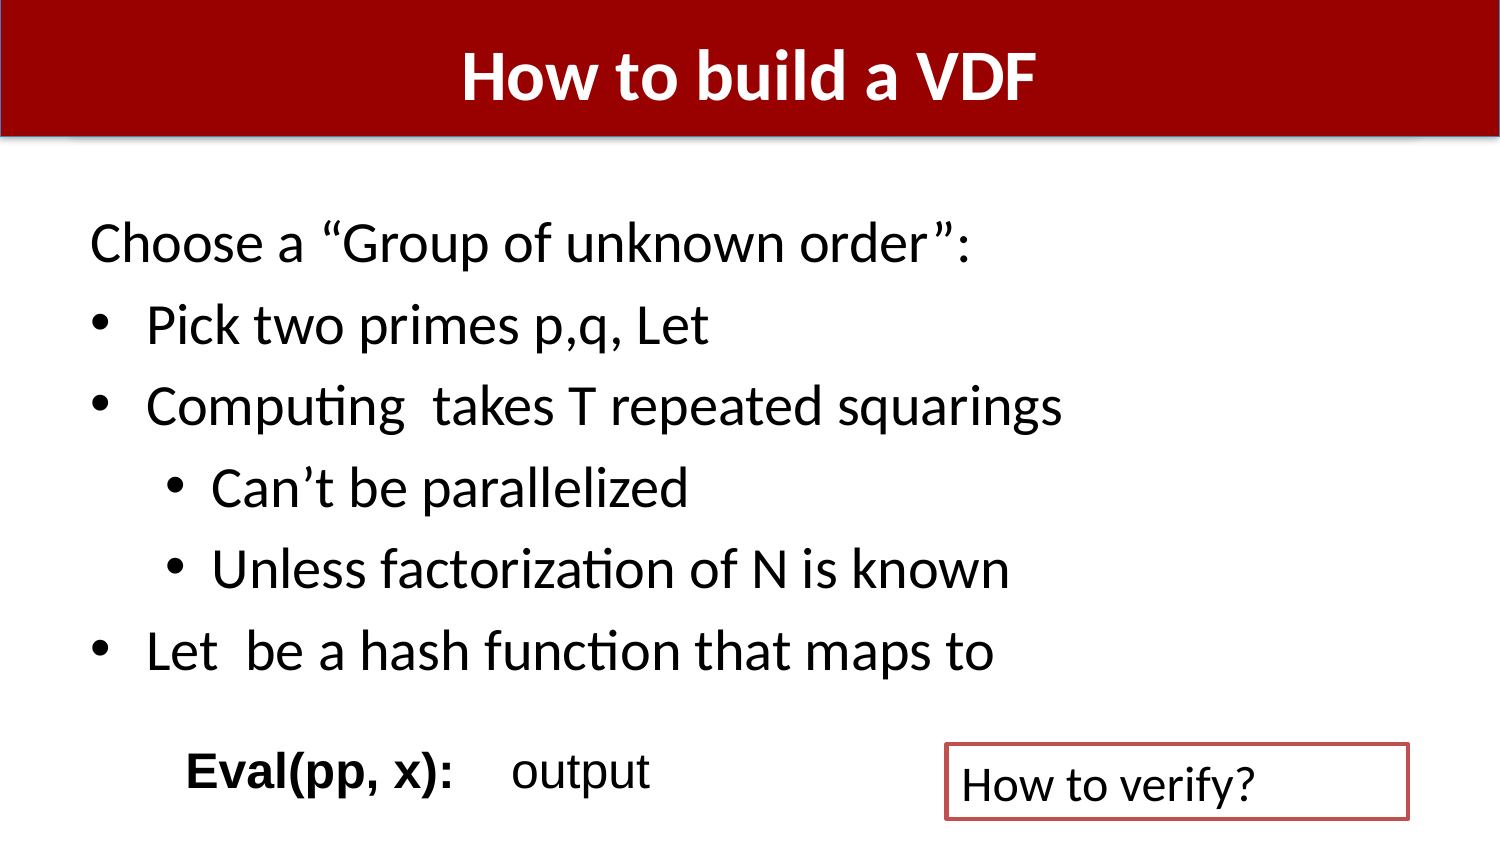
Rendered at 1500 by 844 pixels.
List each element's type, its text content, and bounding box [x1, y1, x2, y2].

text_box How to verify? [944, 742, 1410, 821]
slide_number 33 [1074, 782, 1425, 827]
title How to build a VDF [75, 20, 1425, 123]
